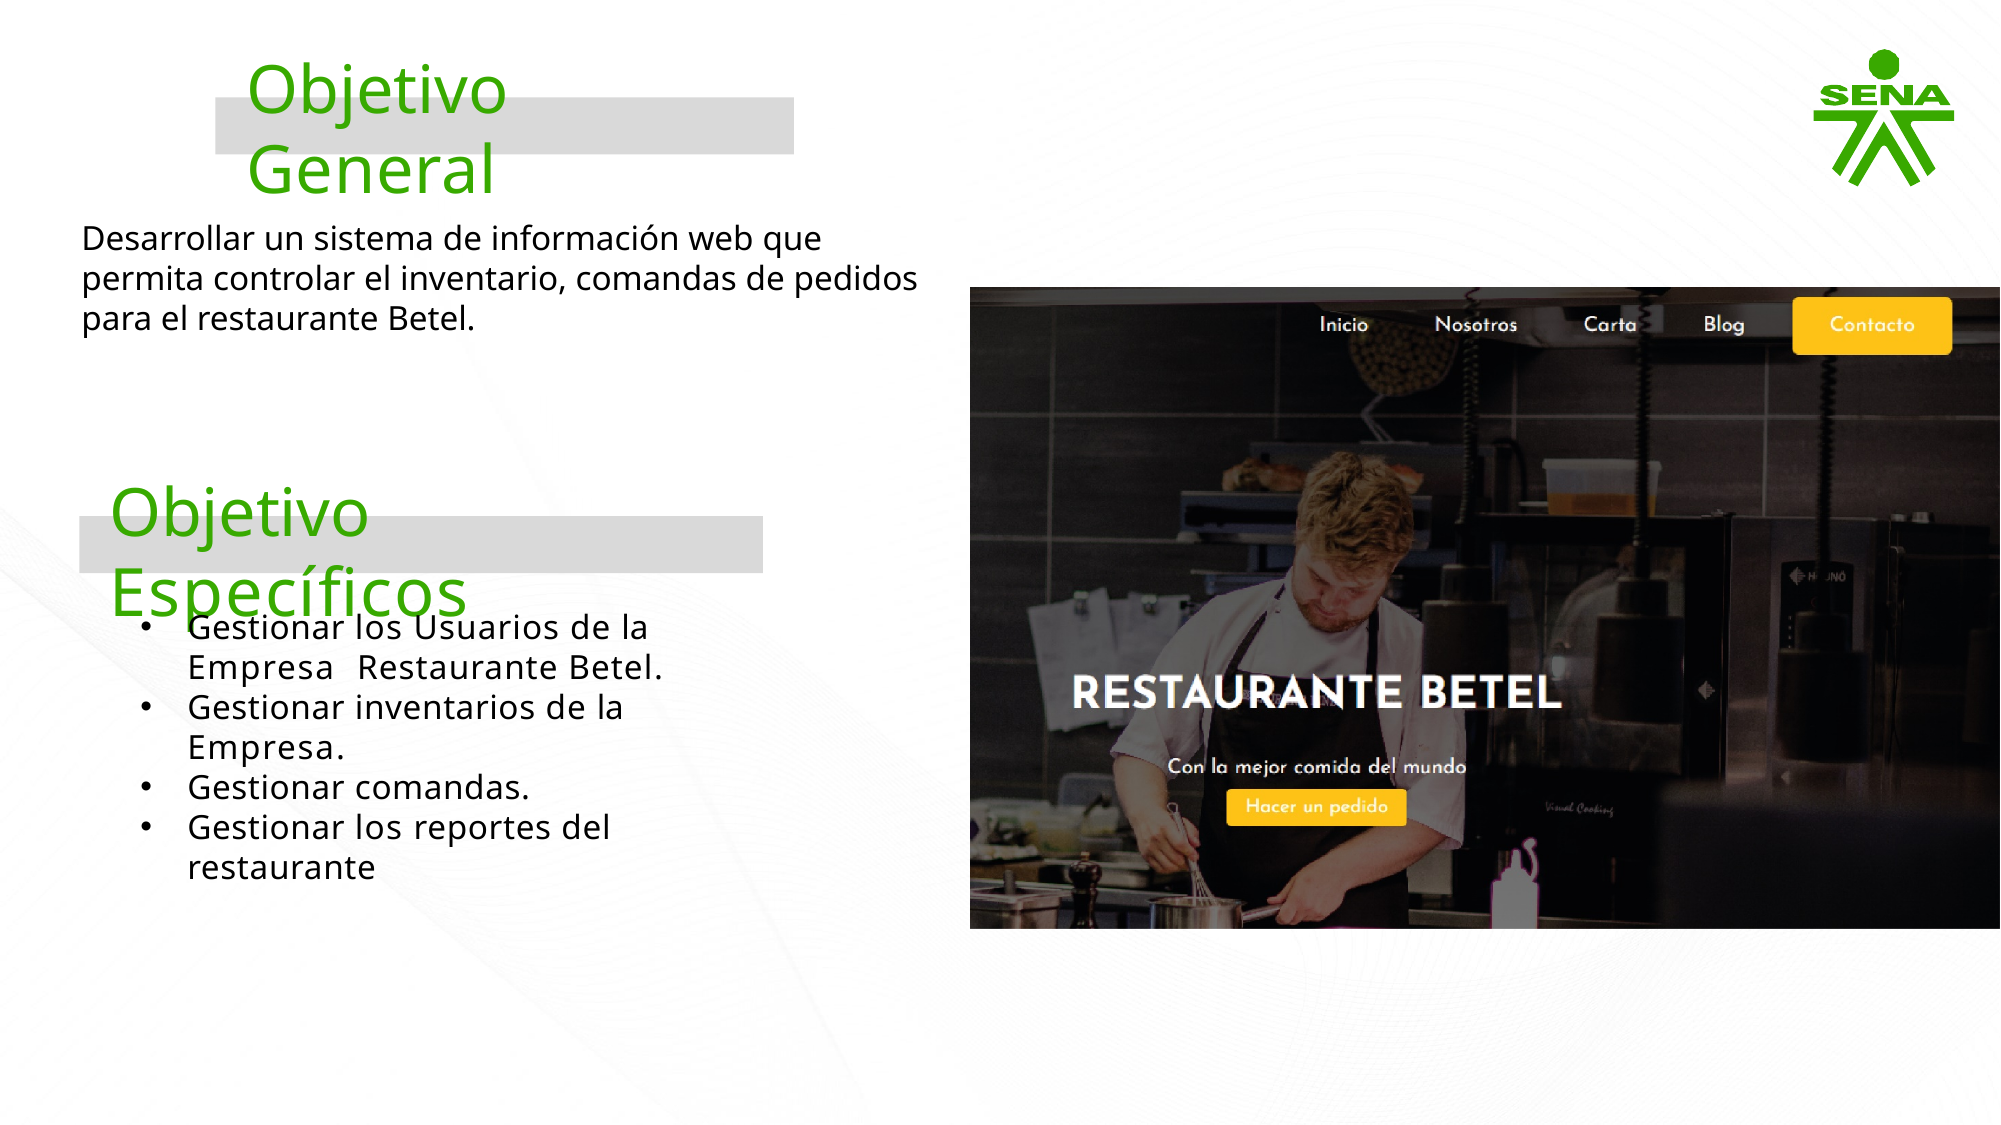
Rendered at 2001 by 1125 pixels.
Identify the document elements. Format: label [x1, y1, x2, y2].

text_box [0, 0, 2000, 1125]
picture [970, 287, 2000, 929]
